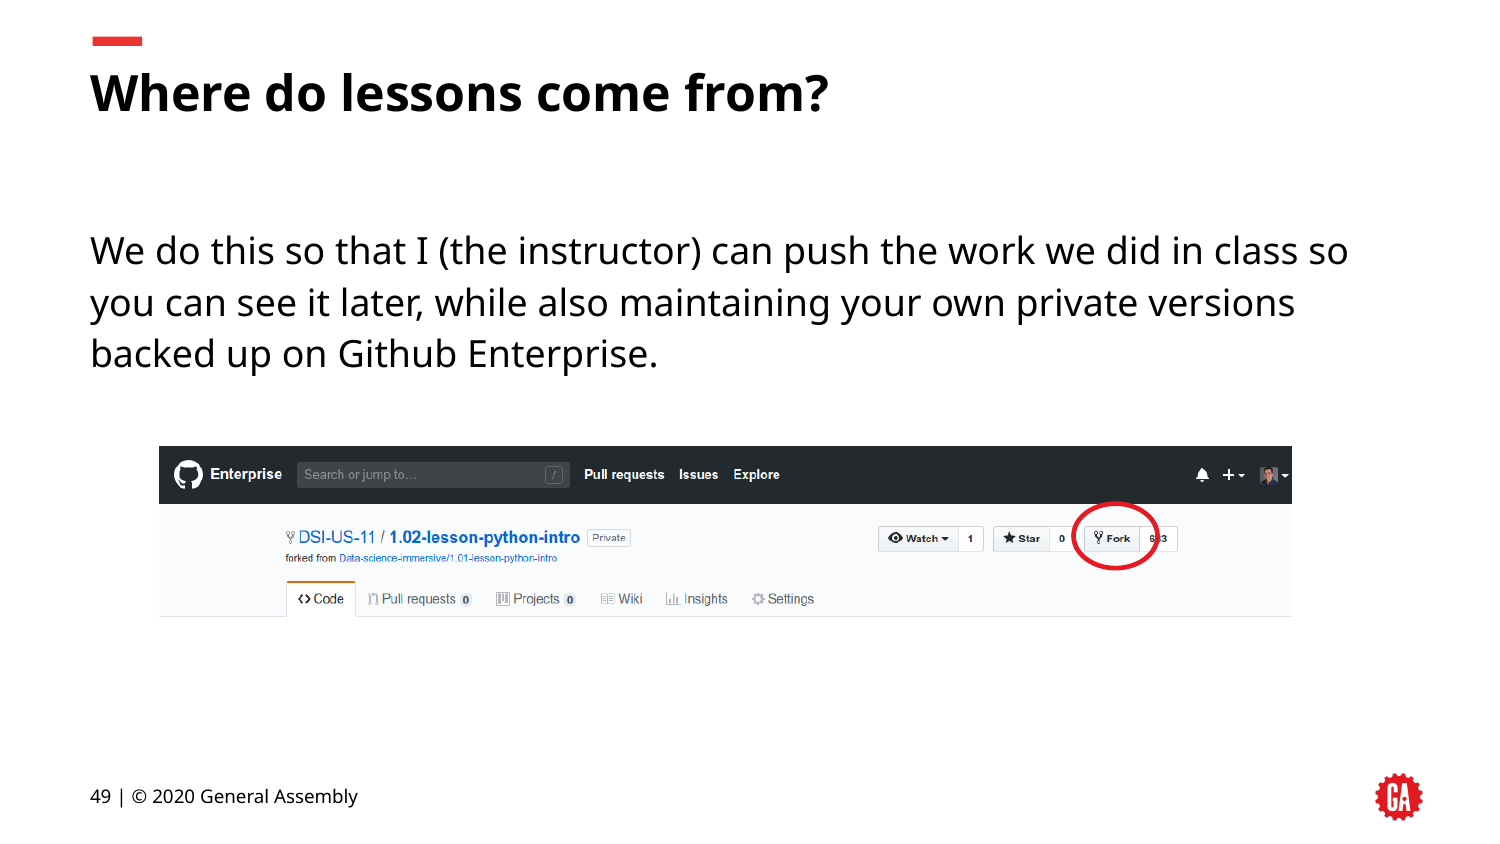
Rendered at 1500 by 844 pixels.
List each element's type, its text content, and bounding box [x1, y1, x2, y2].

picture [1373, 771, 1425, 823]
slide_number 49 | © 2020 General Assembly [75, 764, 545, 830]
picture [159, 446, 1292, 626]
title Where do lessons come from? [75, 46, 1473, 140]
list We do this so that I (the instructor) can push the work we did in class so you can see it later, while also maintaining your own private versions backed up on Github Enterprise. [75, 205, 1424, 384]
